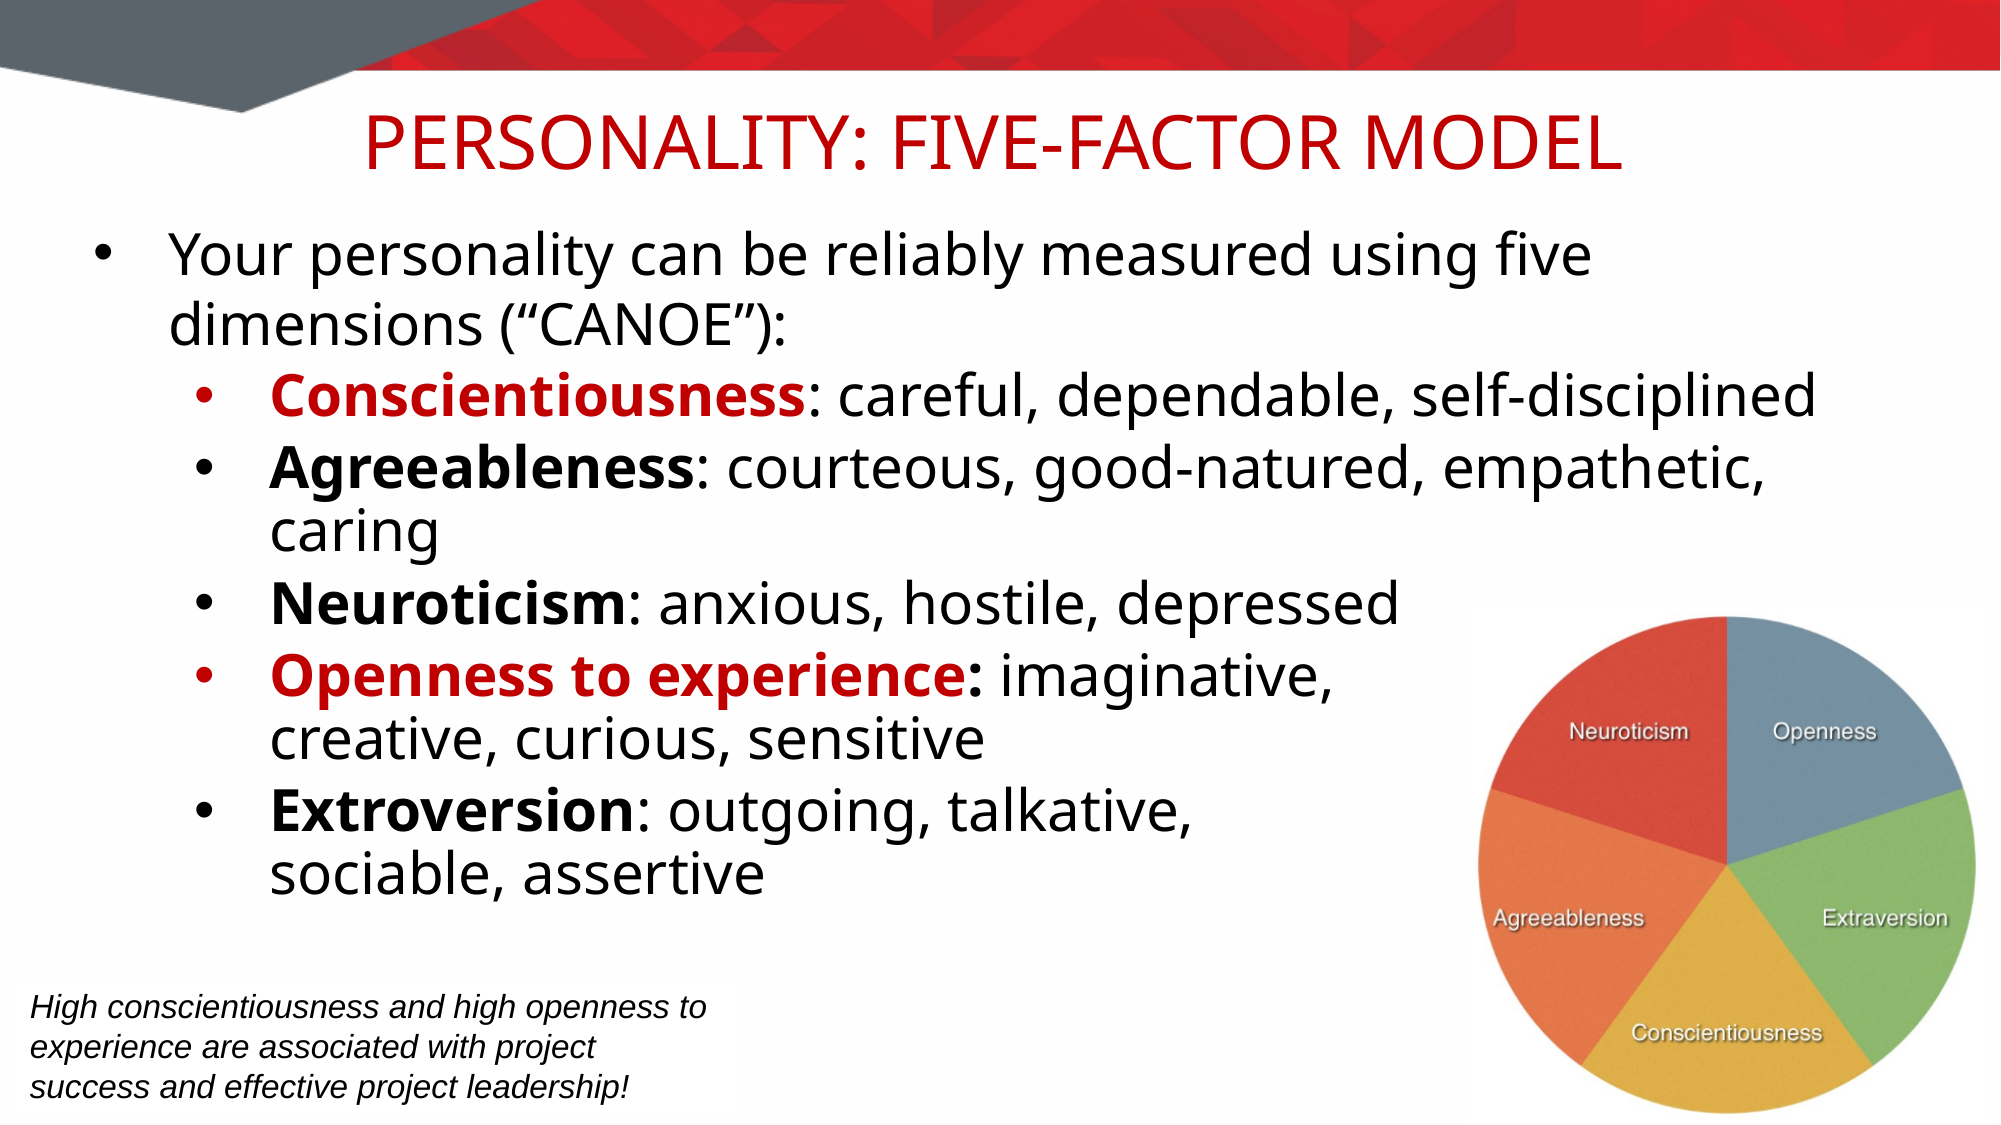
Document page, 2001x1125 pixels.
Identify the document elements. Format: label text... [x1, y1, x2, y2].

picture [0, 0, 2001, 1125]
text_box High conscientiousness and high openness to experience are associated with project success and effective project leadership! [14, 978, 736, 1113]
title Personality: Five-factor model [362, 54, 2000, 186]
list Your personality can be reliably measured using five dimensions (“CANOE”): Conscientiousness: careful, dependable, self-disciplined Agreeableness: courteous, good-natured, empathetic, caring Neuroticism: anxious, hostile, depressed Openness to experience: imaginative, creative, curious, sensitive Extroversion: outgoing, talkative, sociable, assertive [78, 209, 1905, 1003]
